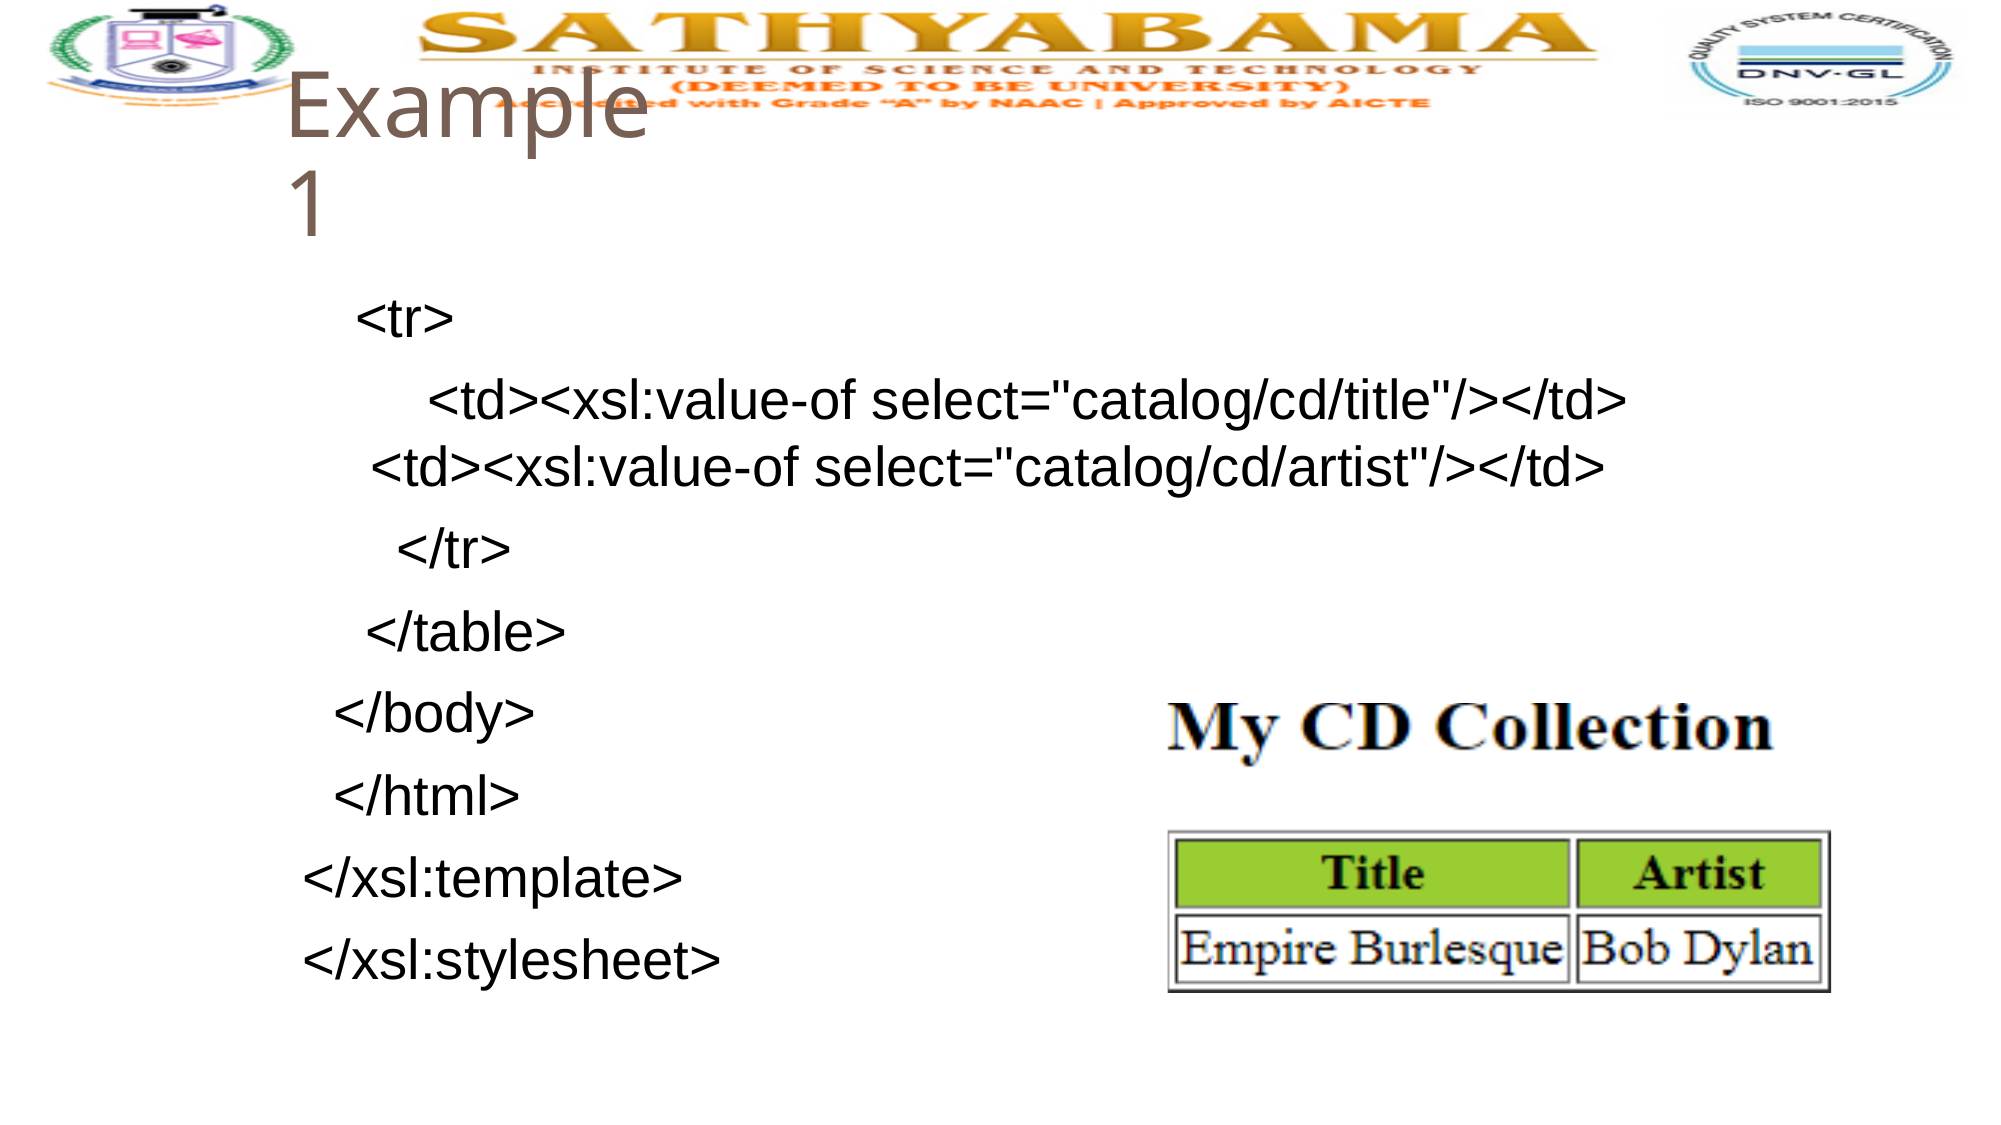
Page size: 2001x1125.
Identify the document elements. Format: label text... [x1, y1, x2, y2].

text_box [1167, 703, 1832, 993]
text_box <tr> <td><xsl:value-of select="catalog/cd/title"/></td> <td><xsl:value-of select="catalog/cd/artist"/></td> </tr> </table> </body> </html> </xsl:template> </xsl:stylesheet> [300, 264, 1632, 991]
picture [0, 0, 2000, 126]
title Example 1 [281, 55, 719, 256]
